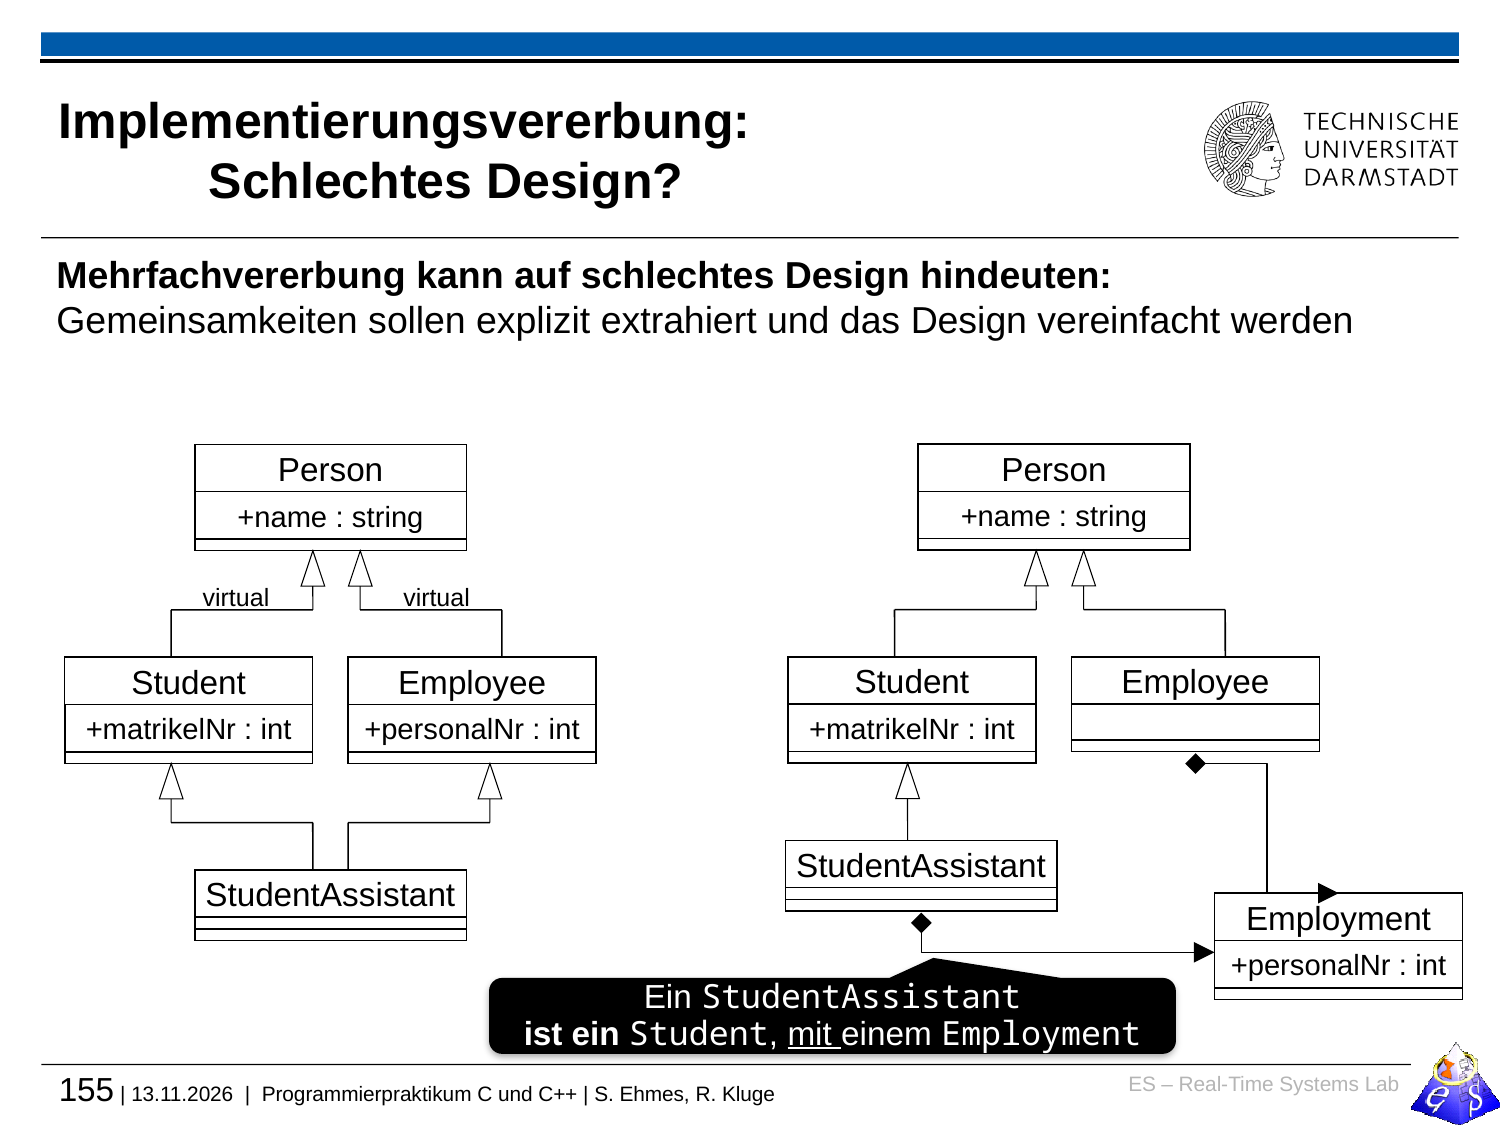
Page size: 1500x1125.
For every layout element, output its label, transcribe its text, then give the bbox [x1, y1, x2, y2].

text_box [1052, 790, 1083, 1085]
text_box Ein StudentAssistant ist ein Student, mit einem Employment [489, 957, 1047, 1054]
text_box [1024, 550, 1049, 586]
title Implementierungsvererbung: Schlechtes Design? [58, 80, 1187, 218]
text_box [1071, 705, 1320, 739]
text_box +name : string [194, 492, 467, 538]
text_box [478, 763, 502, 799]
picture [1187, 84, 1483, 214]
text_box Student [787, 656, 1036, 705]
text_box +matrikelNr : int [64, 704, 313, 751]
list Mehrfachvererbung kann auf schlechtes Design hindeuten: Gemeinsamkeiten sollen explizit extrahiert und das Design vereinfacht werden [41, 243, 1459, 386]
text_box [1214, 988, 1463, 1000]
text_box [194, 928, 467, 941]
text_box [788, 751, 1037, 764]
text_box virtual [171, 574, 301, 619]
text_box +personalNr : int [1214, 940, 1463, 988]
text_box [159, 763, 184, 799]
text_box StudentAssistant [194, 869, 467, 917]
text_box [895, 763, 920, 799]
text_box Student [64, 657, 313, 704]
text_box [918, 538, 1190, 551]
text_box Person [194, 444, 467, 492]
text_box [1071, 550, 1096, 586]
text_box Employee [1071, 656, 1320, 705]
text_box [64, 751, 313, 764]
text_box +name : string [918, 492, 1190, 538]
text_box [194, 917, 467, 928]
picture [1411, 1041, 1500, 1125]
text_box Person [918, 444, 1190, 492]
text_box Ein StudentAssistant ist ein Student, mit einem Employment [1086, 977, 1176, 1054]
text_box [785, 887, 1047, 899]
text_box Employee [348, 657, 597, 704]
text_box [348, 550, 371, 587]
text_box [194, 538, 467, 551]
text_box Employment [1214, 892, 1463, 940]
text_box +personalNr : int [348, 704, 597, 752]
text_box +matrikelNr : int [788, 704, 1037, 751]
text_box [1202, 756, 1333, 901]
text_box [301, 550, 325, 587]
text_box [785, 899, 1047, 912]
text_box StudentAssistant [785, 840, 1047, 887]
text_box [1071, 739, 1320, 752]
text_box virtual [371, 574, 502, 619]
text_box [348, 752, 597, 764]
